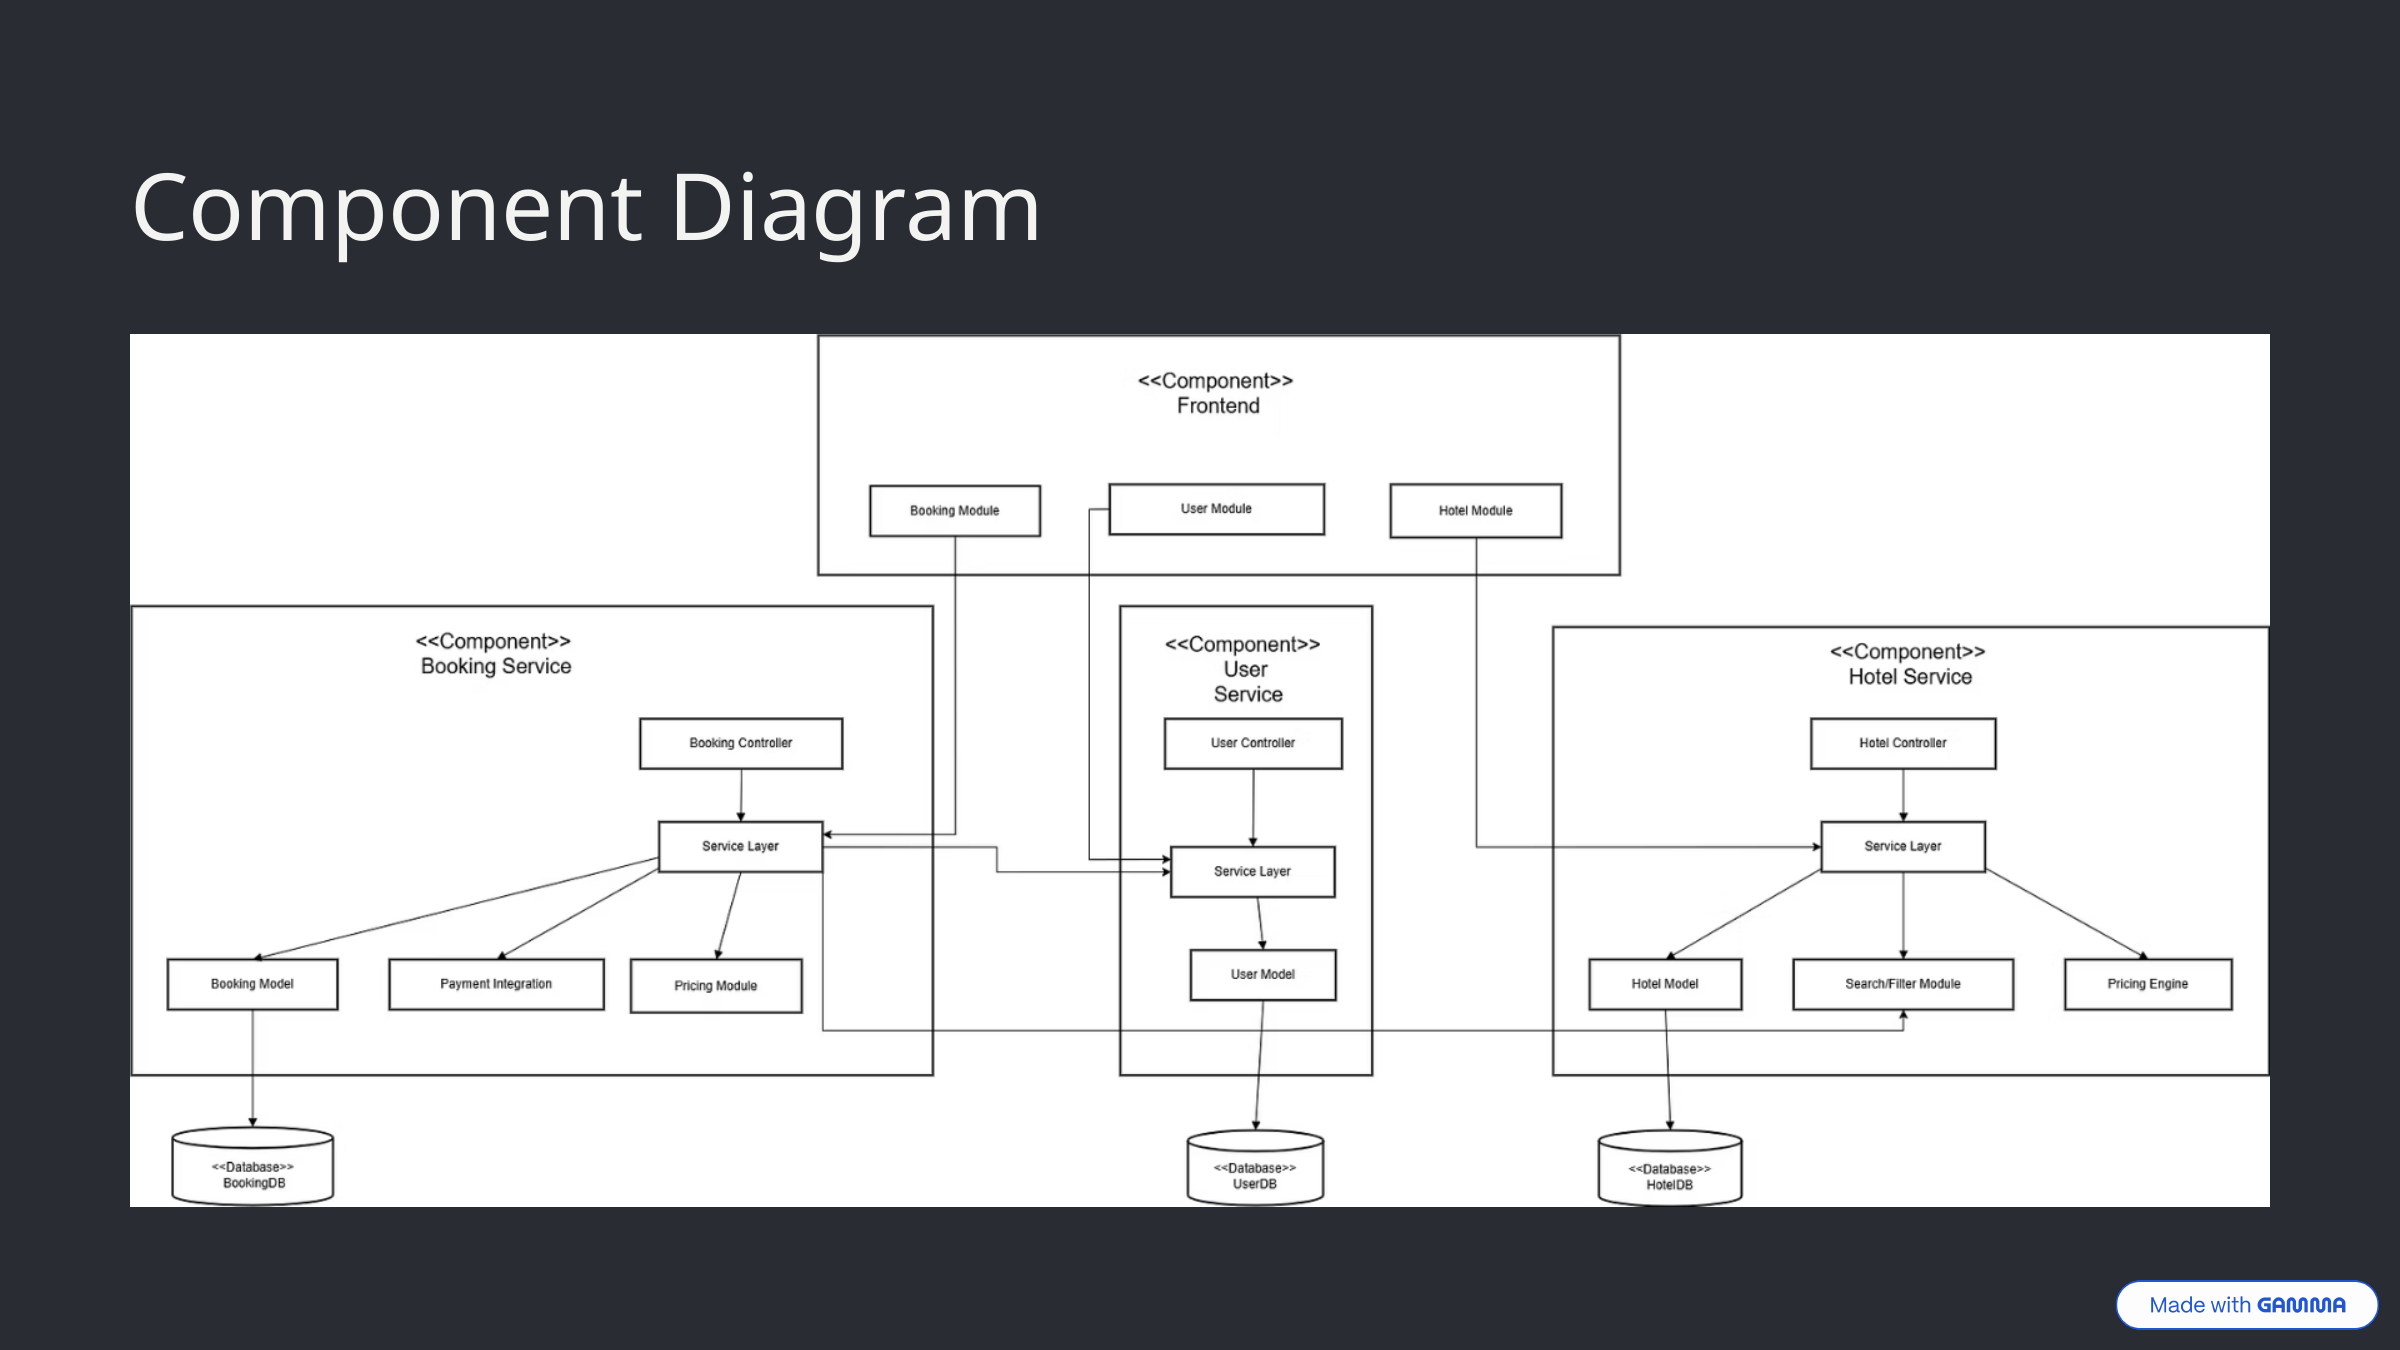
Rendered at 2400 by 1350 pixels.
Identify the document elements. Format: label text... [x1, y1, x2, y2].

picture [2106, 1271, 2389, 1339]
text_box Component Diagram [130, 143, 1061, 260]
picture [130, 334, 2270, 1207]
